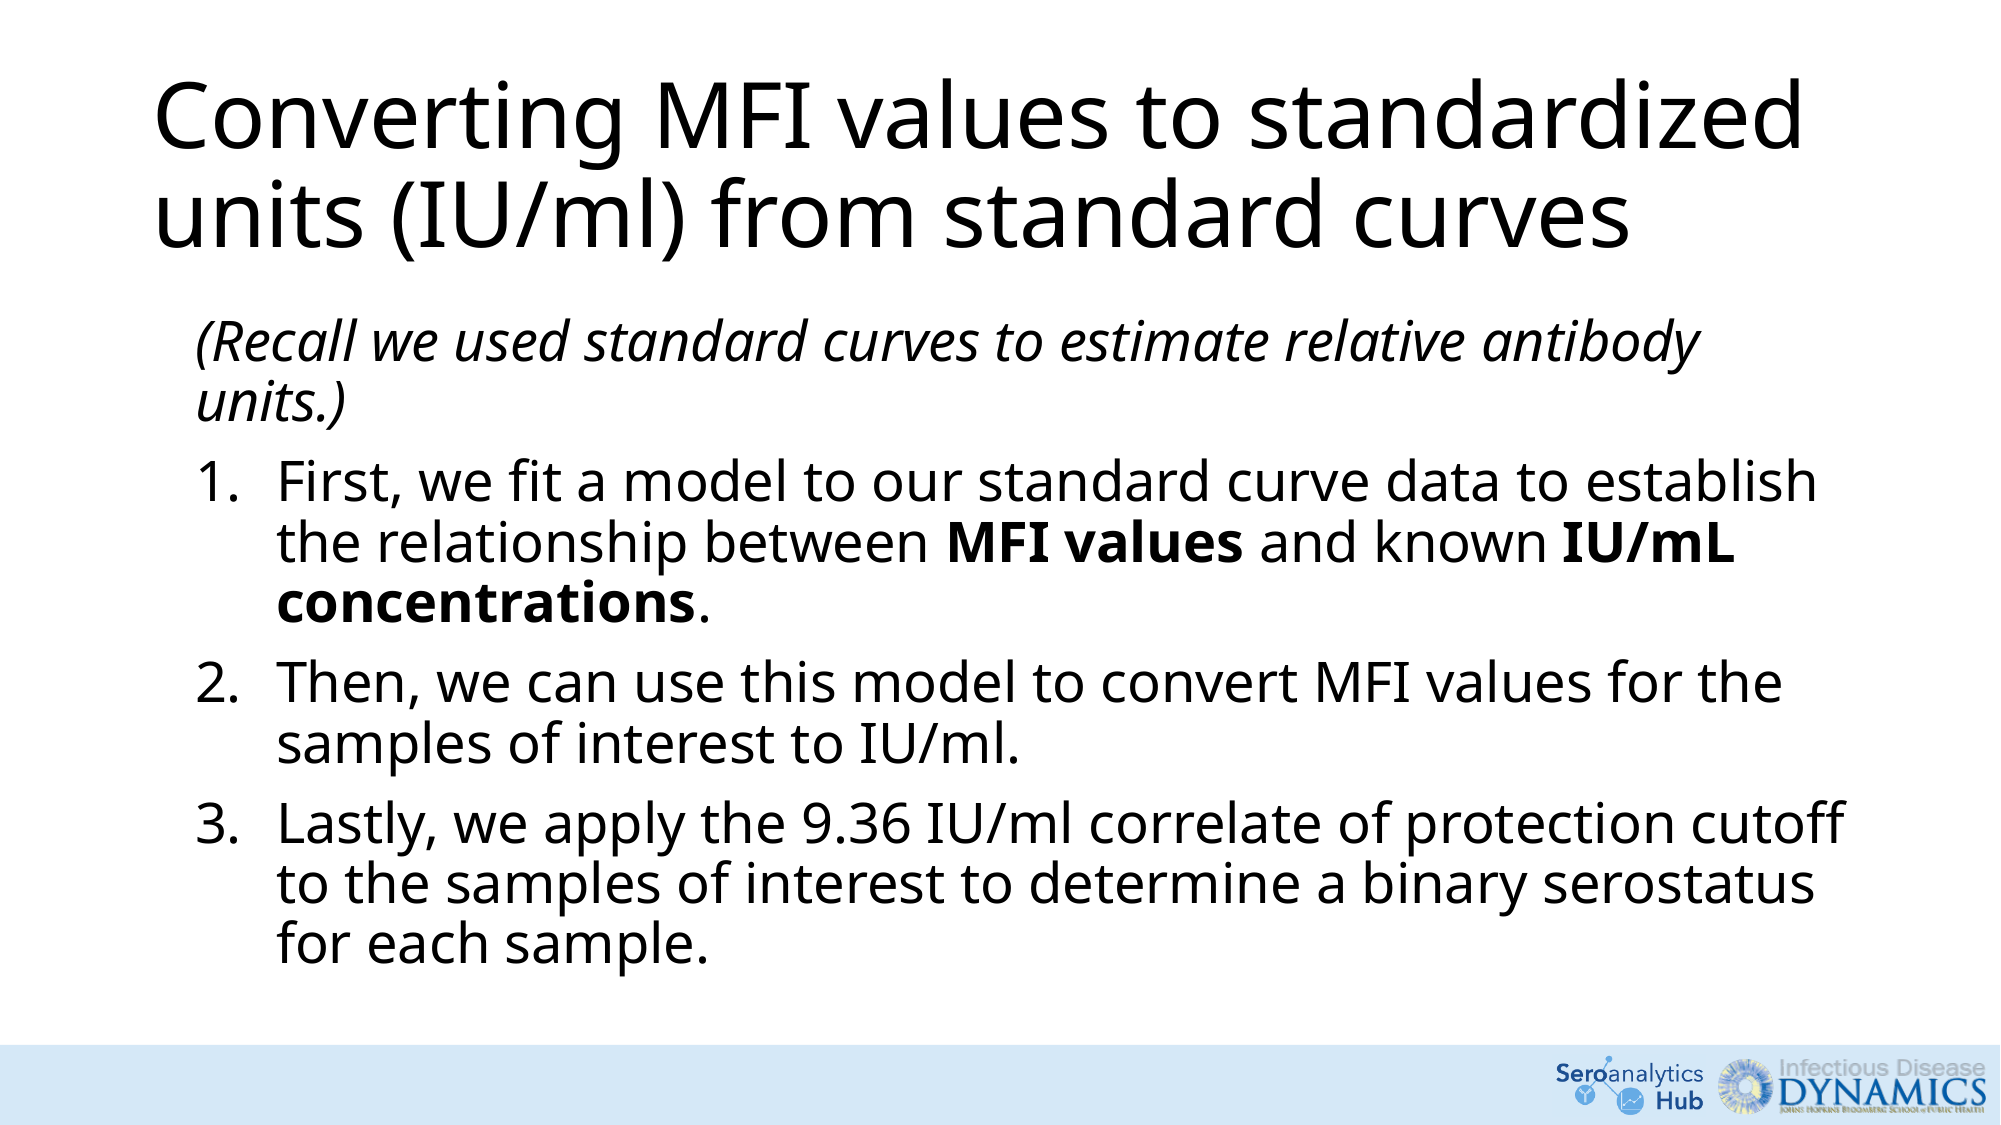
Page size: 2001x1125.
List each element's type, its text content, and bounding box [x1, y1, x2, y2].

text_box (Recall we used standard curves to estimate relative antibody units.) First, we fit a model to our standard curve data to establish the relationship between MFI values and known IU/mL concentrations. Then, we can use this model to convert MFI values for the samples of interest to IU/ml. Lastly, we apply the 9.36 IU/ml correlate of protection cutoff to the samples of interest to determine a binary serostatus for each sample. [180, 305, 1863, 987]
title Converting MFI values to standardized units (IU/ml) from standard curves [137, 59, 1863, 278]
picture [1719, 1059, 1986, 1115]
